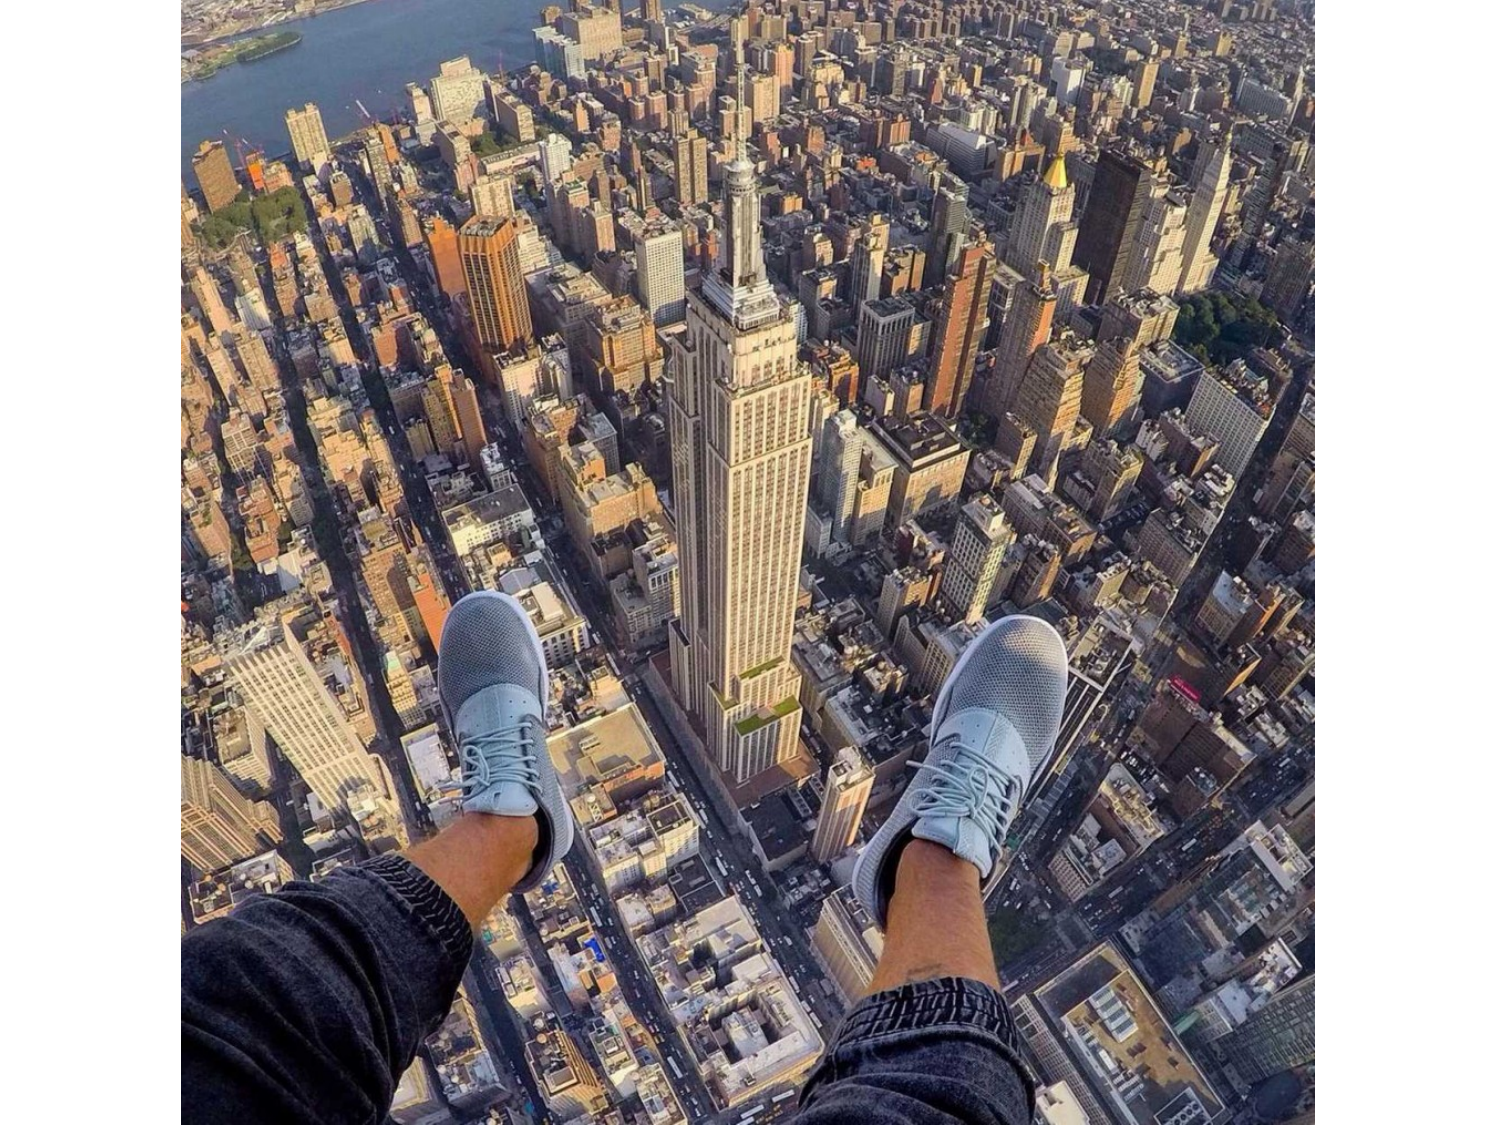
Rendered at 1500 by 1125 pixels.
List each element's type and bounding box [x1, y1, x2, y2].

picture [180, 0, 1316, 1125]
